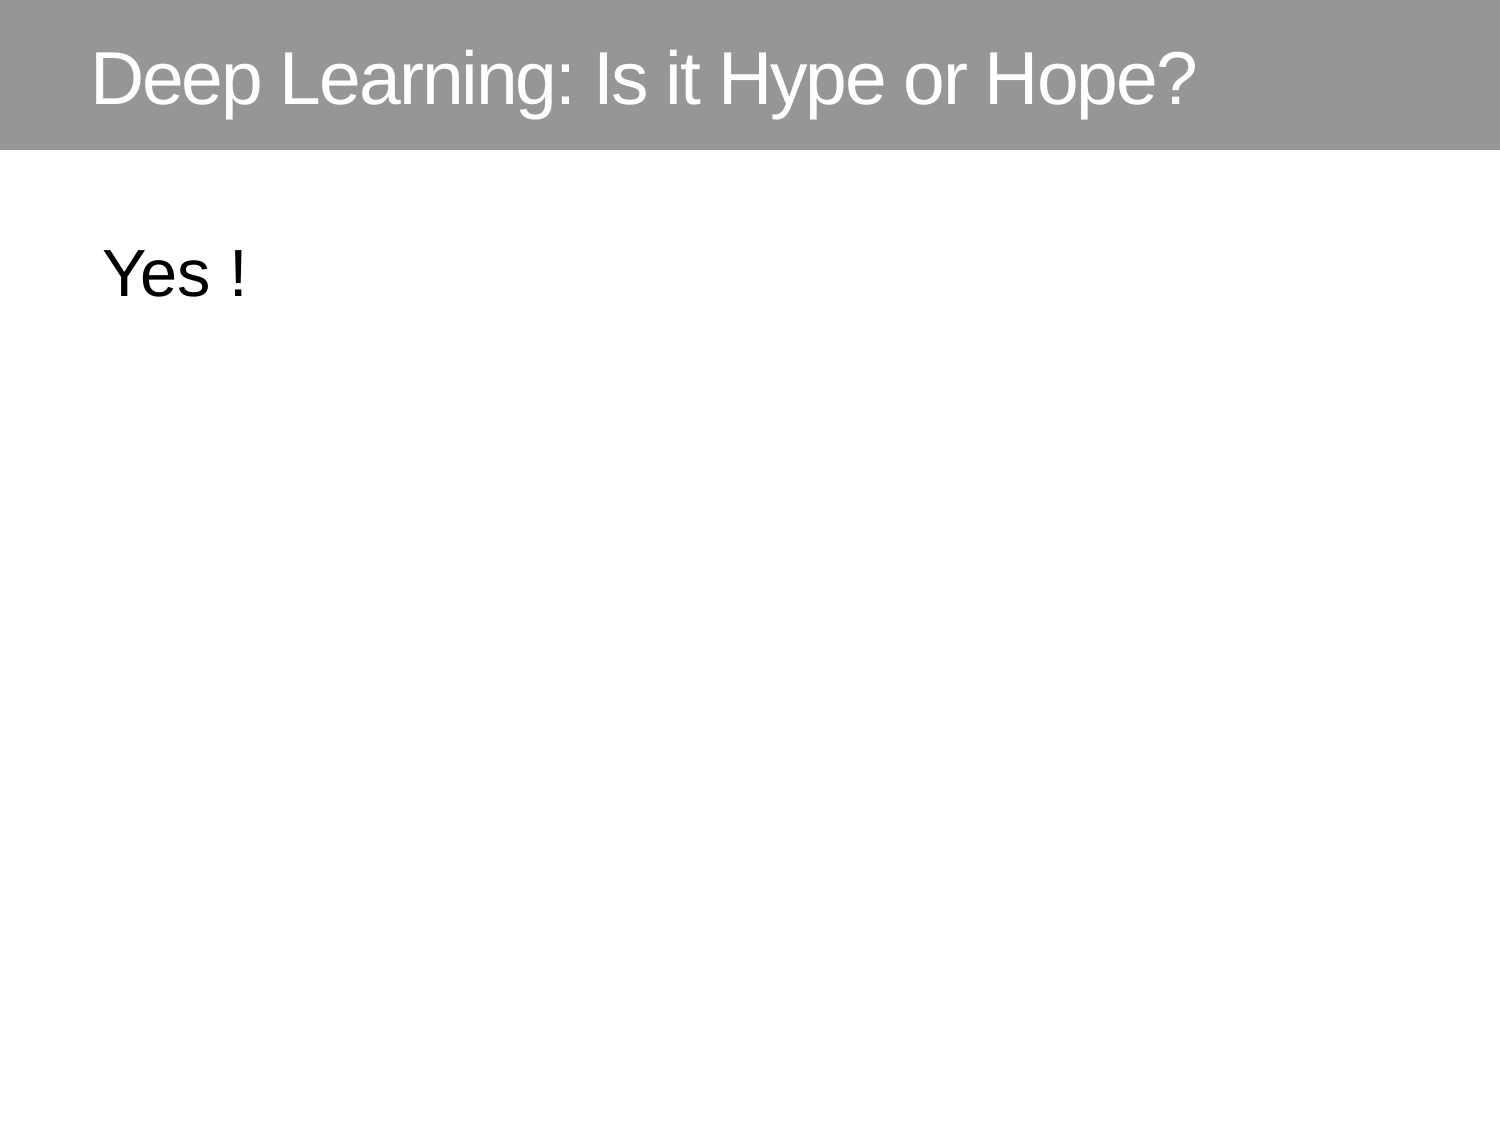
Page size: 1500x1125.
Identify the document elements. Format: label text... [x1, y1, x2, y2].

text_box Yes ! [87, 221, 1438, 1025]
title Deep Learning: Is it Hype or Hope? [75, 0, 1425, 150]
